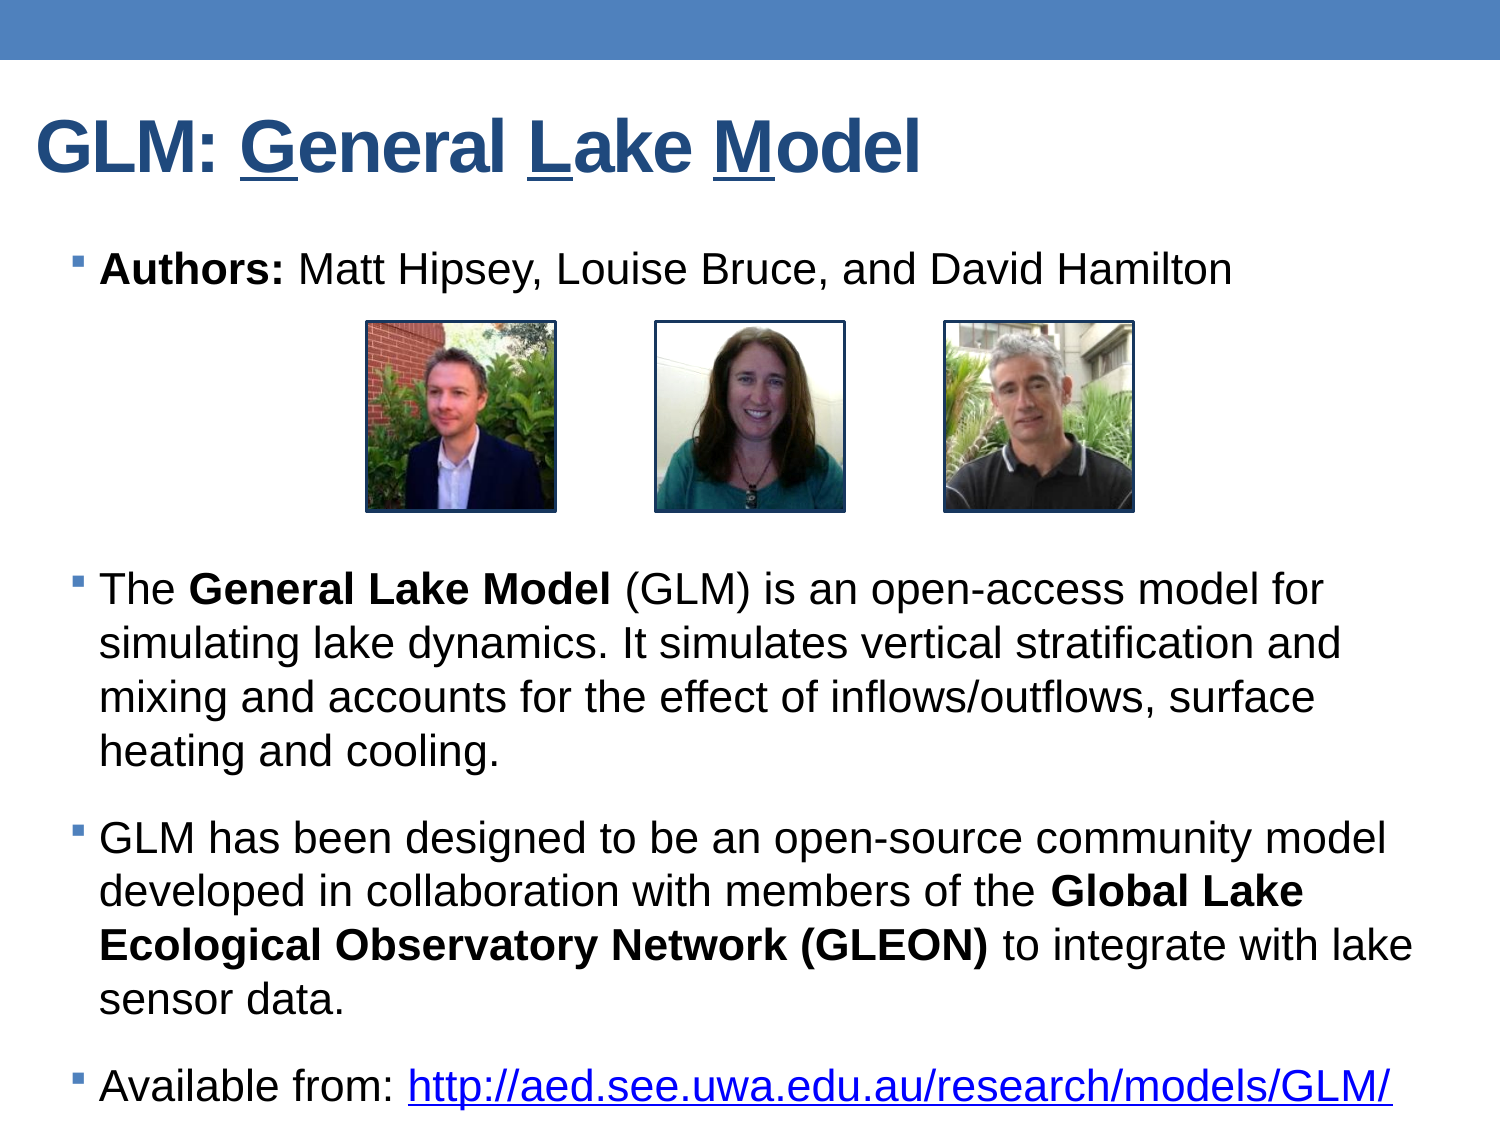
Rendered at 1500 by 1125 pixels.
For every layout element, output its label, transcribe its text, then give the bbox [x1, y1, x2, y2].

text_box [367, 323, 1133, 510]
list Authors: Matt Hipsey, Louise Bruce, and David Hamilton The General Lake Model (GLM) is an open-access model for simulating lake dynamics. It simulates vertical stratification and mixing and accounts for the effect of inflows/outflows, surface heating and cooling. GLM has been designed to be an open-source community model developed in collaboration with members of the Global Lake Ecological Observatory Network (GLEON) to integrate with lake sensor data. Available from: http://aed.see.uwa.edu.au/research/models/GLM/ [54, 232, 1446, 1125]
title GLM: General Lake Model [0, 60, 1350, 224]
